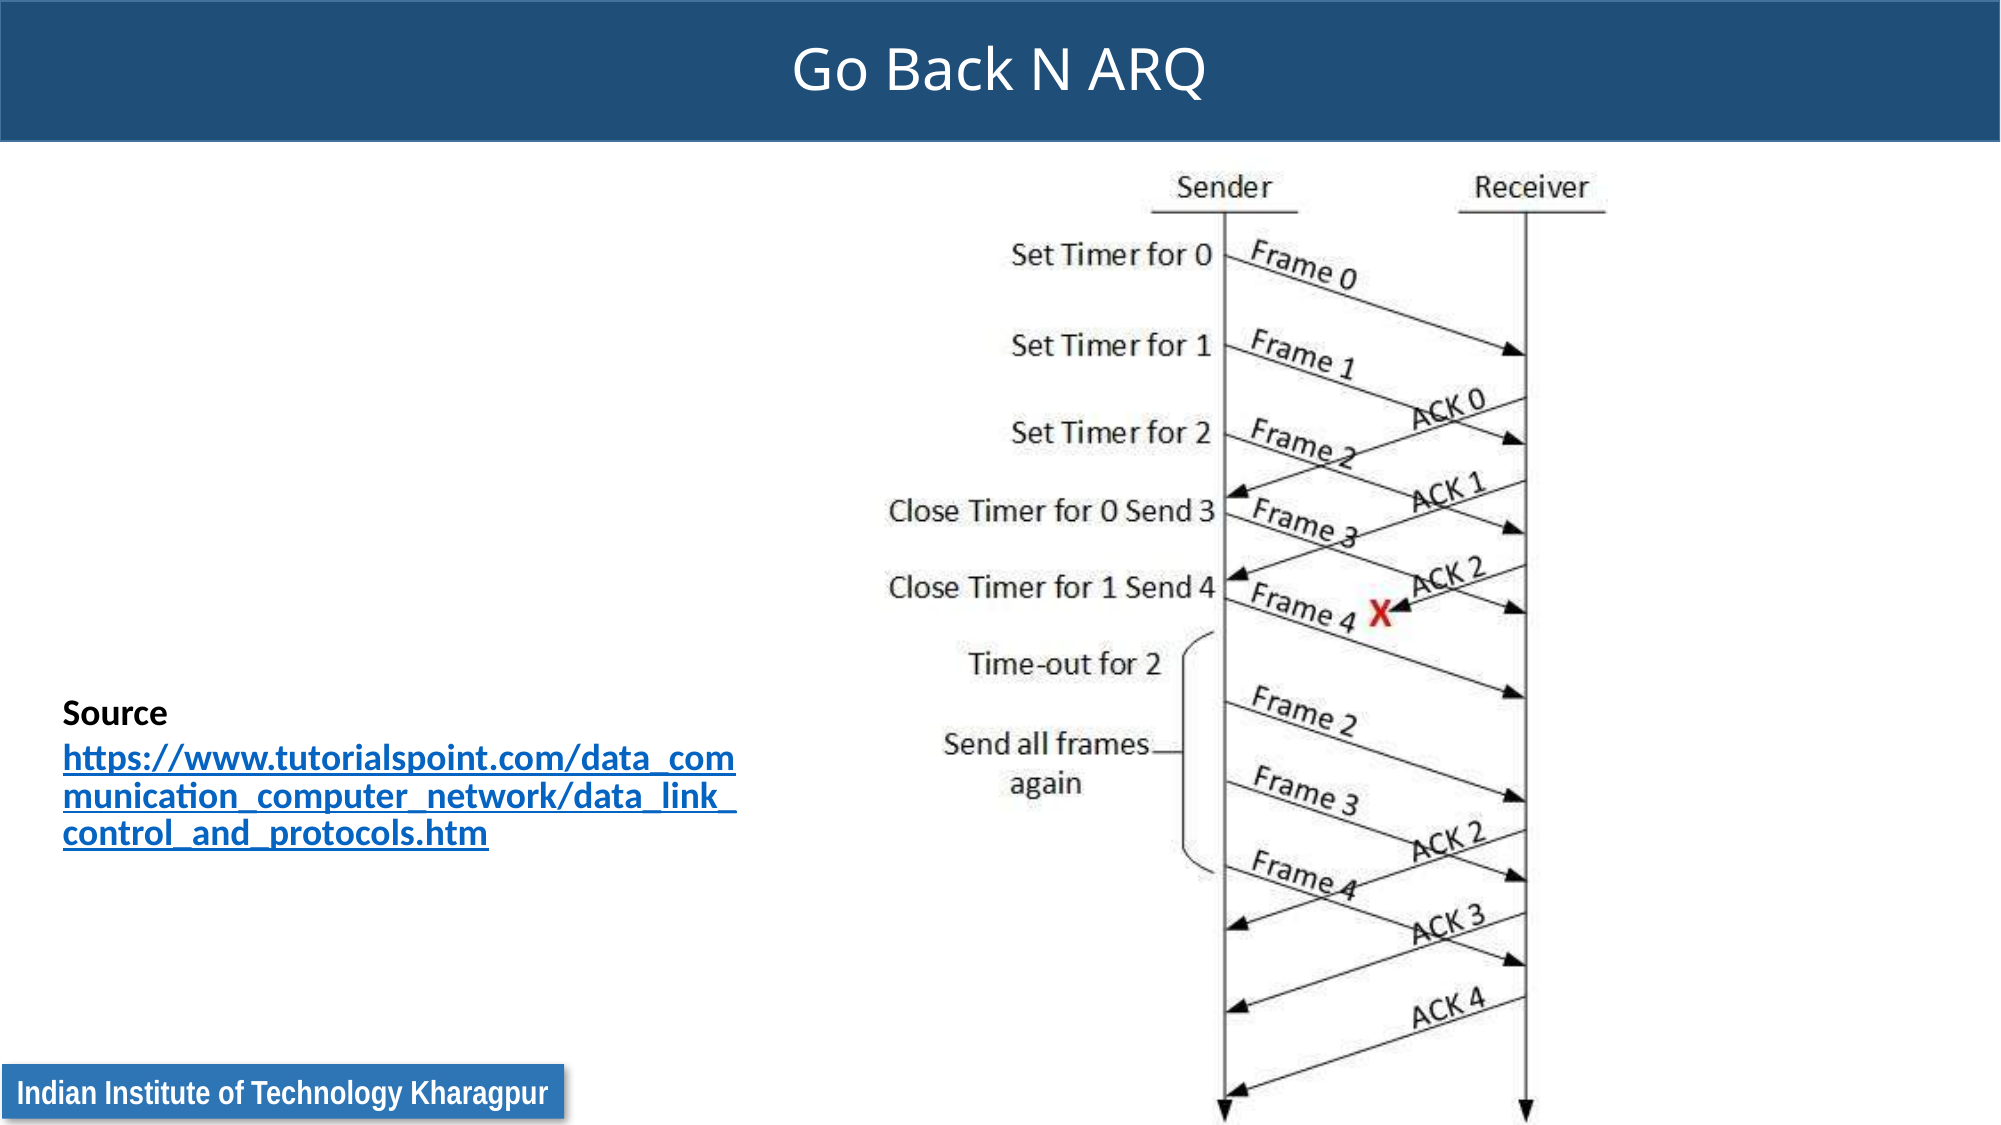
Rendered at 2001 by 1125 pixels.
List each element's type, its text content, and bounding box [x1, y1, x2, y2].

title Go Back N ARQ [0, 1, 2000, 141]
text_box Source https://www.tutorialspoint.com/data_communication_computer_network/data_link_control_and_protocols.htm [47, 680, 753, 831]
picture [871, 157, 1608, 1125]
